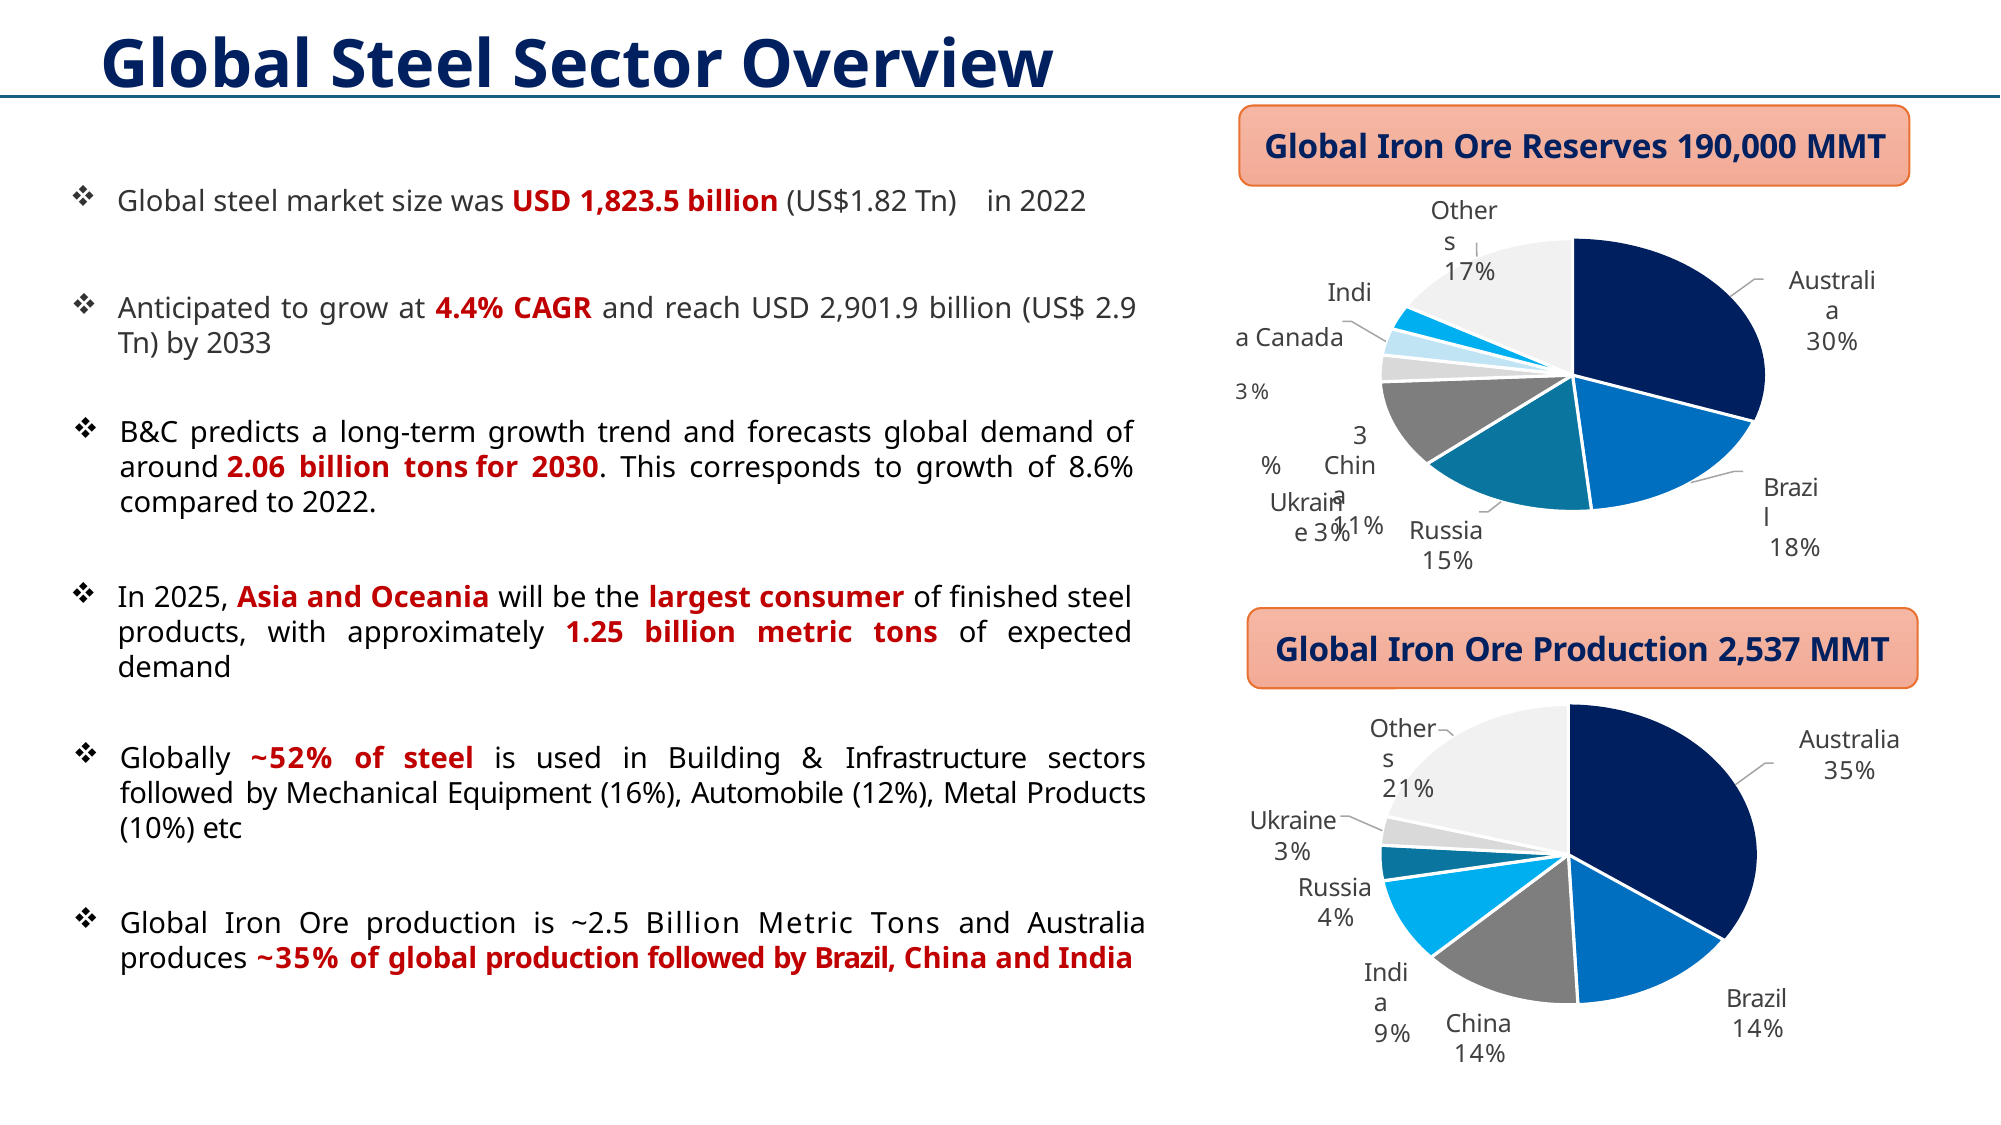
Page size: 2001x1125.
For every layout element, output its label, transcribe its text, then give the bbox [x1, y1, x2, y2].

text_box Global Steel Sector Overview [84, 12, 2000, 95]
text_box Russia 15% [1318, 517, 1498, 575]
text_box Global Iron Ore Production 2,537 MMT [1246, 607, 1919, 690]
text_box In 2025, Asia and Oceania will be the largest consumer of finished steel products, with approximately 1.25 billion metric tons of expected demand [55, 571, 1148, 692]
text_box Global Iron Ore production is ~2.5 Billion Metric Tons and Australia produces ~35% of global production followed by Brazil, China and India [70, 902, 1147, 975]
text_box B&C predicts a long-term growth trend and forecasts global demand of around 2.06 billion tons for 2030. This corresponds to growth of 8.6% compared to 2022. [57, 406, 1150, 526]
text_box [1228, 237, 1883, 517]
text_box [1247, 702, 1903, 1059]
text_box Global steel market size was USD 1,823.5 billion (US$1.82 Tn) in 2022 [68, 179, 1131, 217]
text_box Globally ~52% of steel is used in Building & Infrastructure sectors followed by Mechanical Equipment (16%), Automobile (12%), Metal Products (10%) etc [70, 736, 1147, 844]
text_box Anticipated to grow at 4.4% CAGR and reach USD 2,901.9 billion (US$ 2.9 Tn) by 2033 [56, 282, 1152, 367]
text_box Global Steel Sector Overview [84, 98, 2000, 110]
text_box Others 17% [1342, 187, 1846, 237]
text_box Global Iron Ore Reserves 190,000 MMT [1238, 104, 1911, 187]
